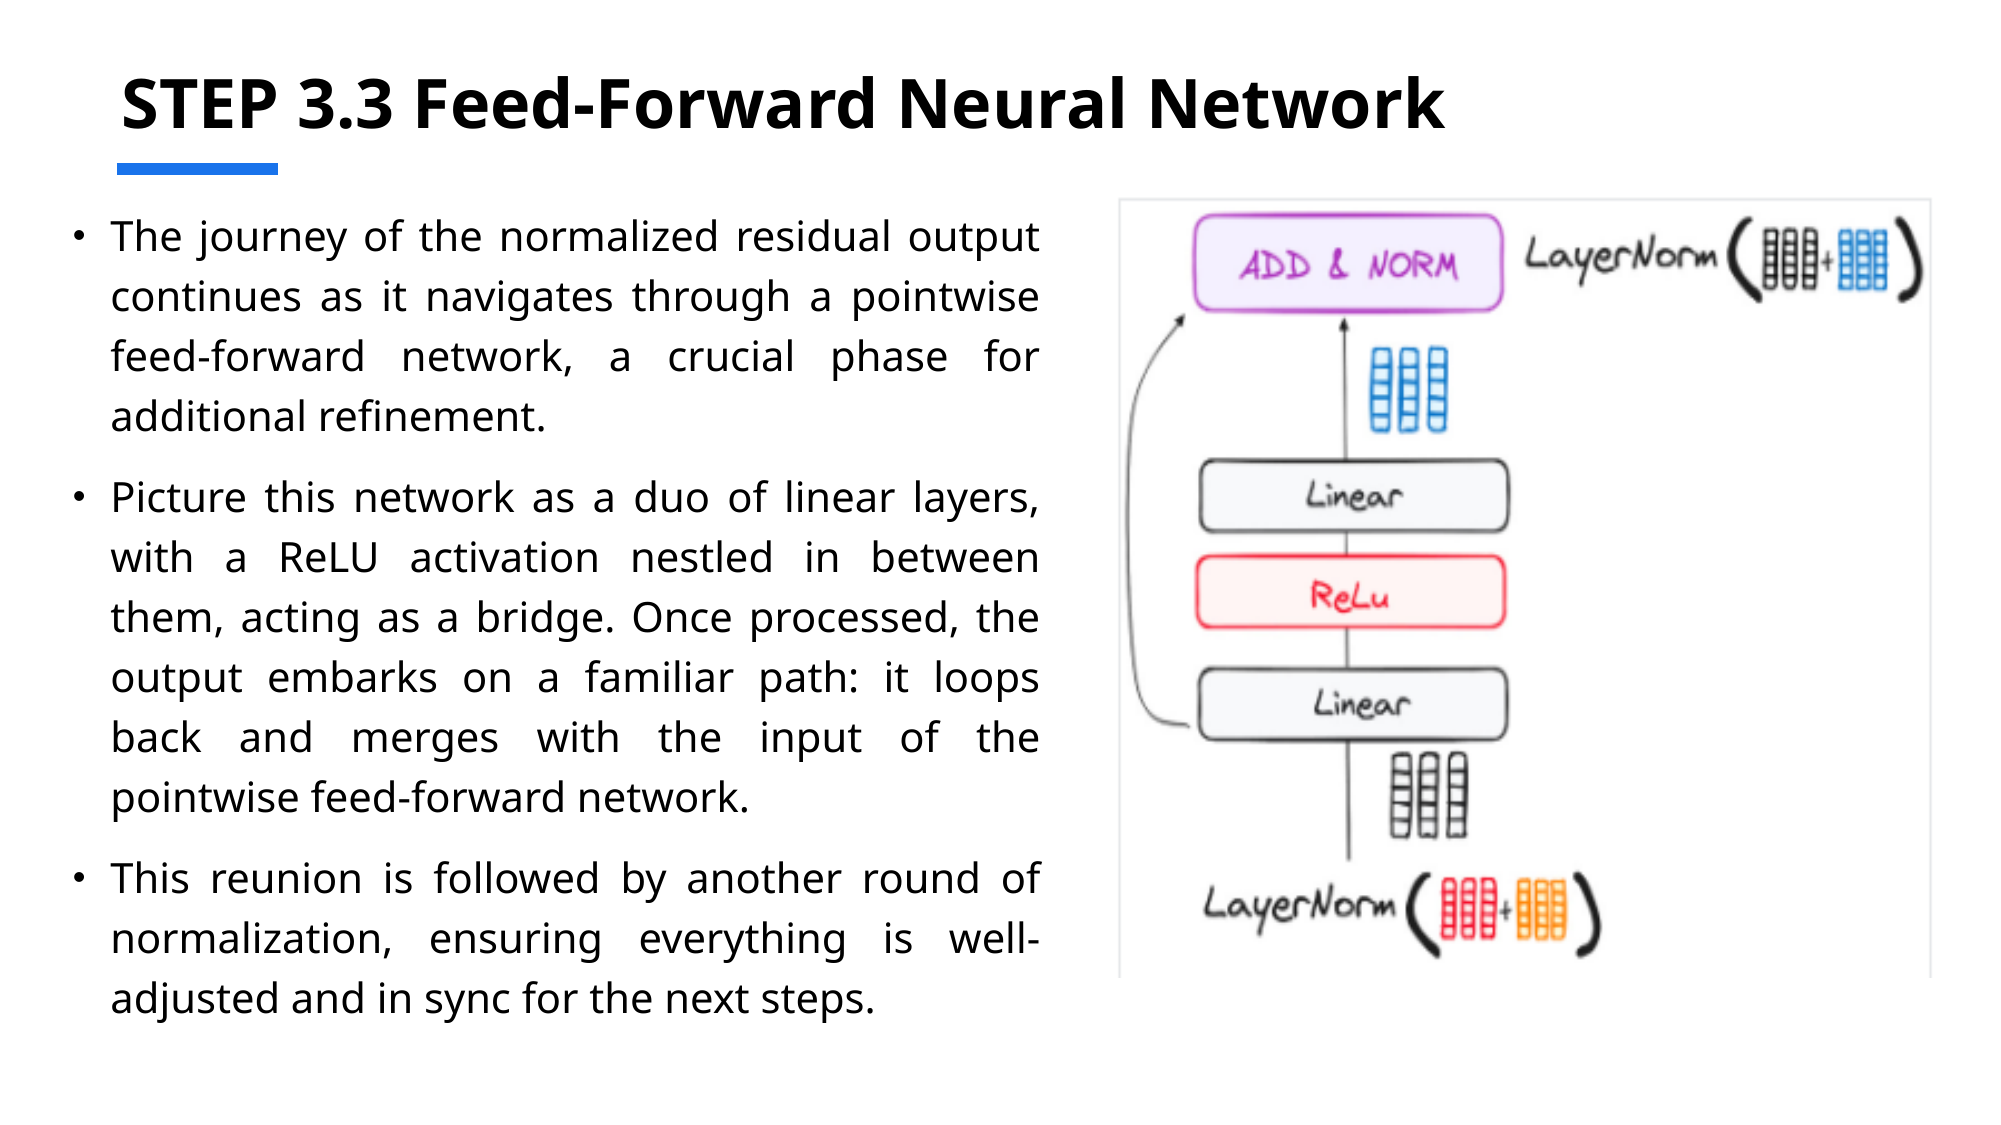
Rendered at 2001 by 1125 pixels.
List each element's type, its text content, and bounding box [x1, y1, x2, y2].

picture [1099, 191, 1959, 978]
title STEP 3.3 Feed-Forward Neural Network [106, 52, 1894, 233]
list The journey of the normalized residual output continues as it navigates through a pointwise feed-forward network, a crucial phase for additional refinement. Picture this network as a duo of linear layers, with a ReLU activation nestled in between them, acting as a bridge. Once processed, the output embarks on a familiar path: it loops back and merges with the input of the pointwise feed-forward network. This reunion is followed by another round of normalization, ensuring everything is well-adjusted and in sync for the next steps. [57, 191, 1056, 1073]
